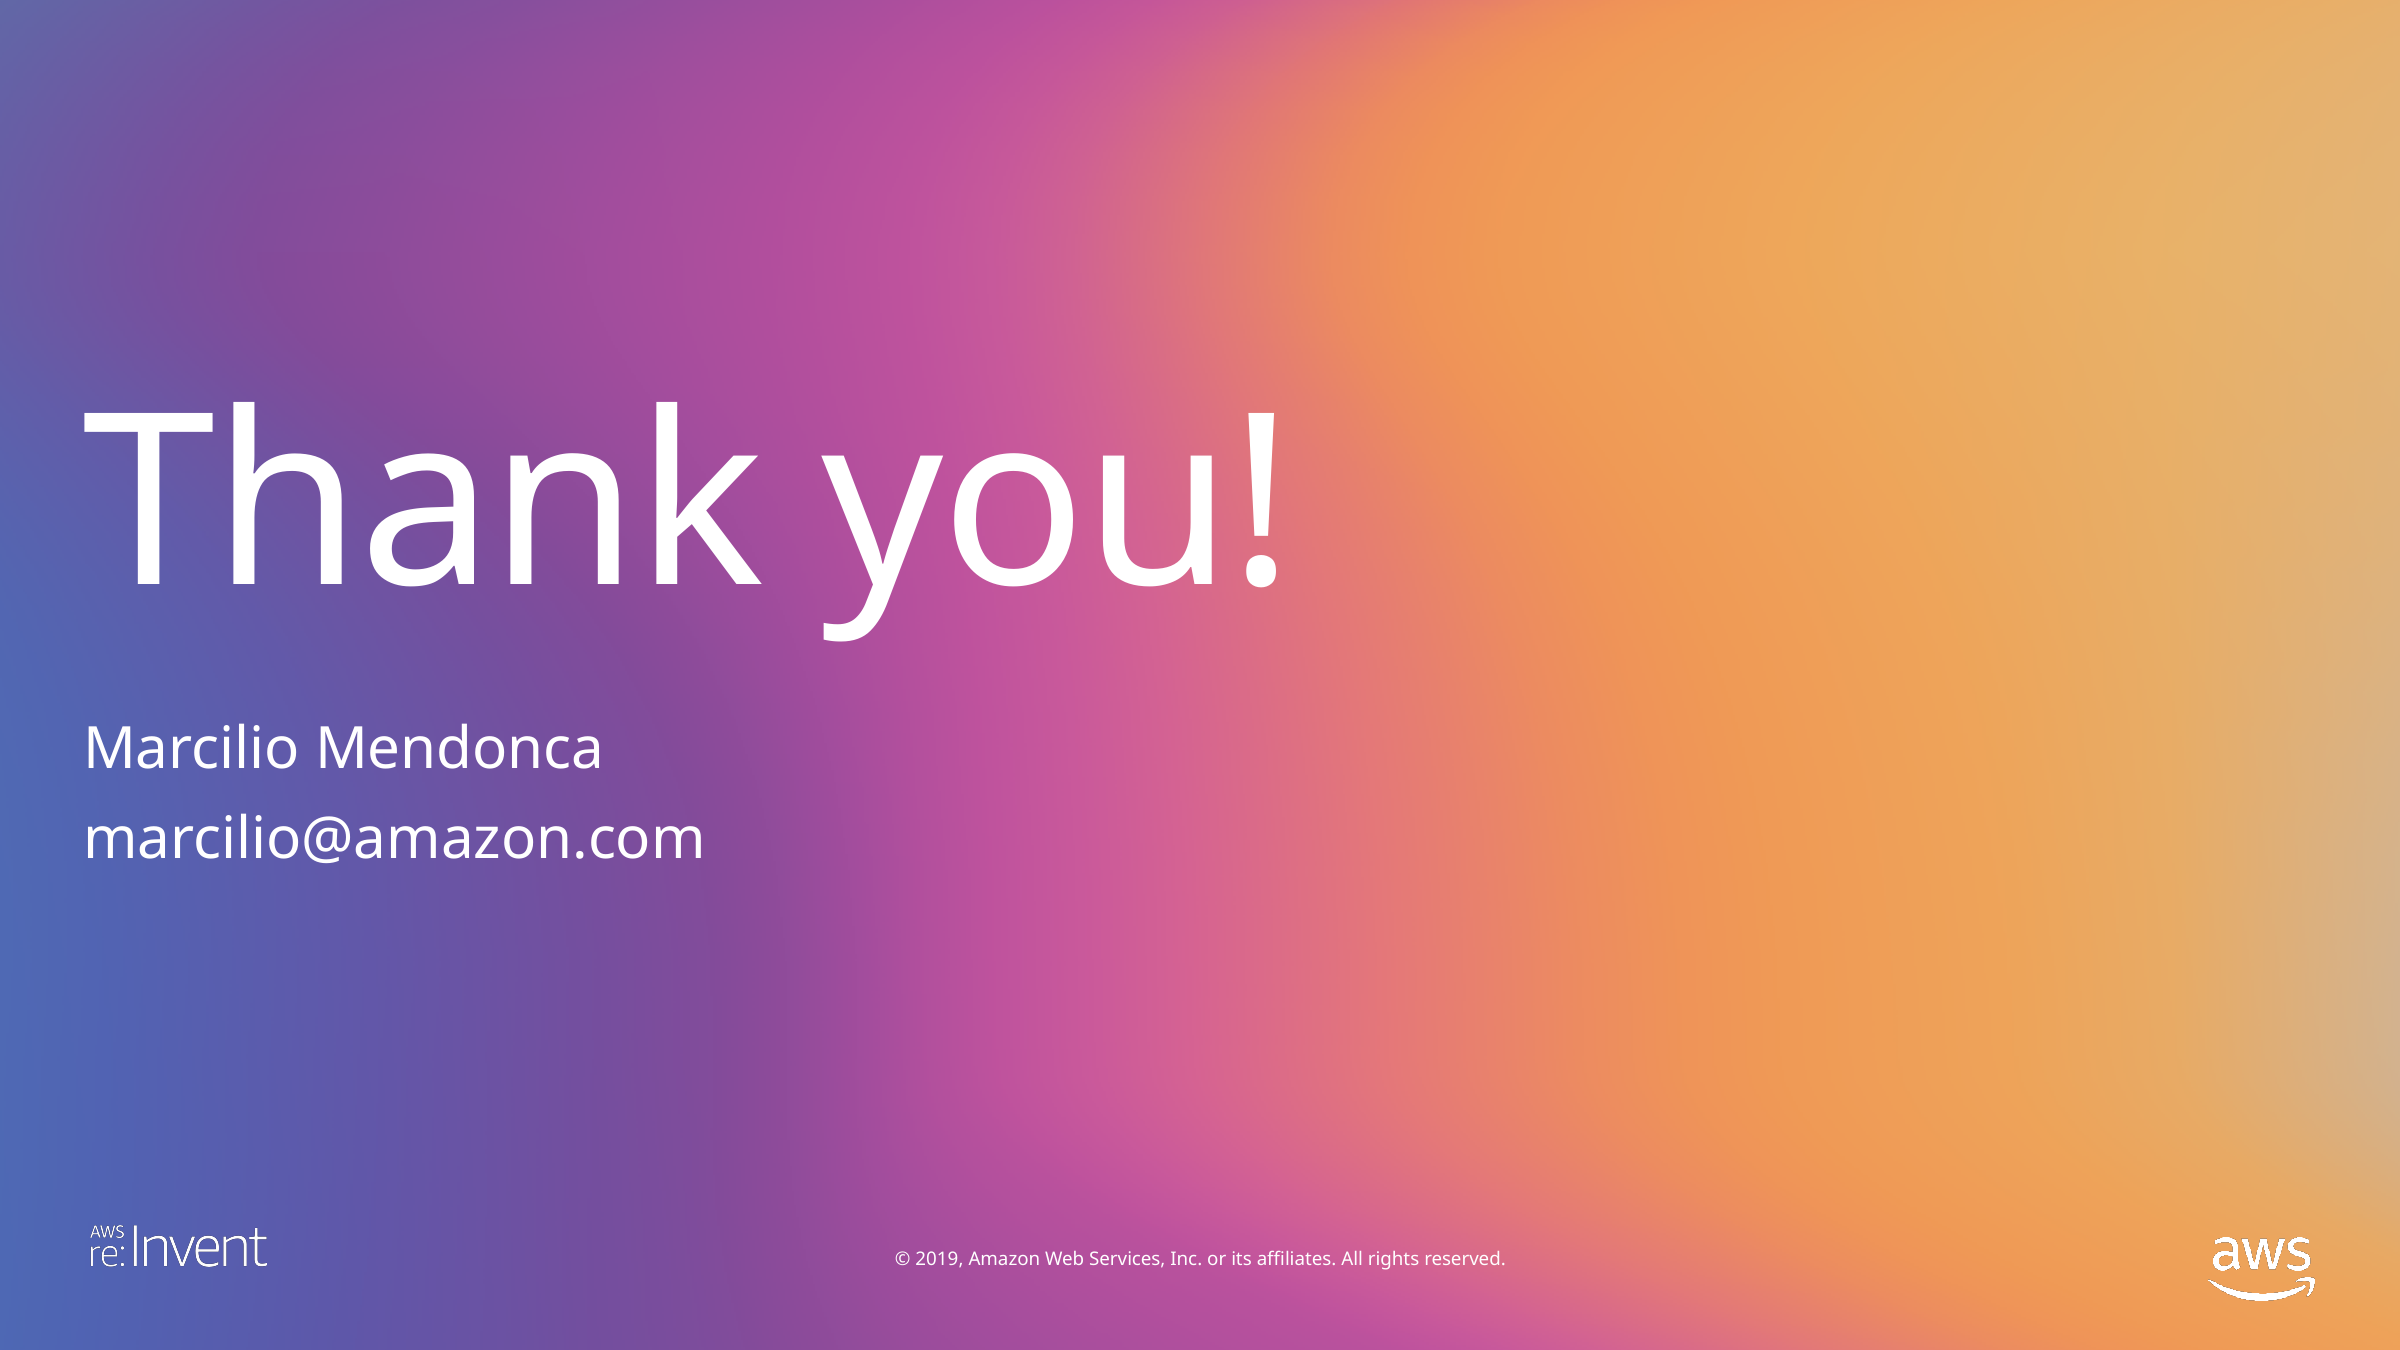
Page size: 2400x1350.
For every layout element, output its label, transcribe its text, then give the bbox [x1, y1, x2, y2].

picture [0, 0, 2400, 1350]
list marcilio@amazon.com [53, 784, 1080, 873]
list Marcilio Mendonca [53, 694, 1059, 783]
